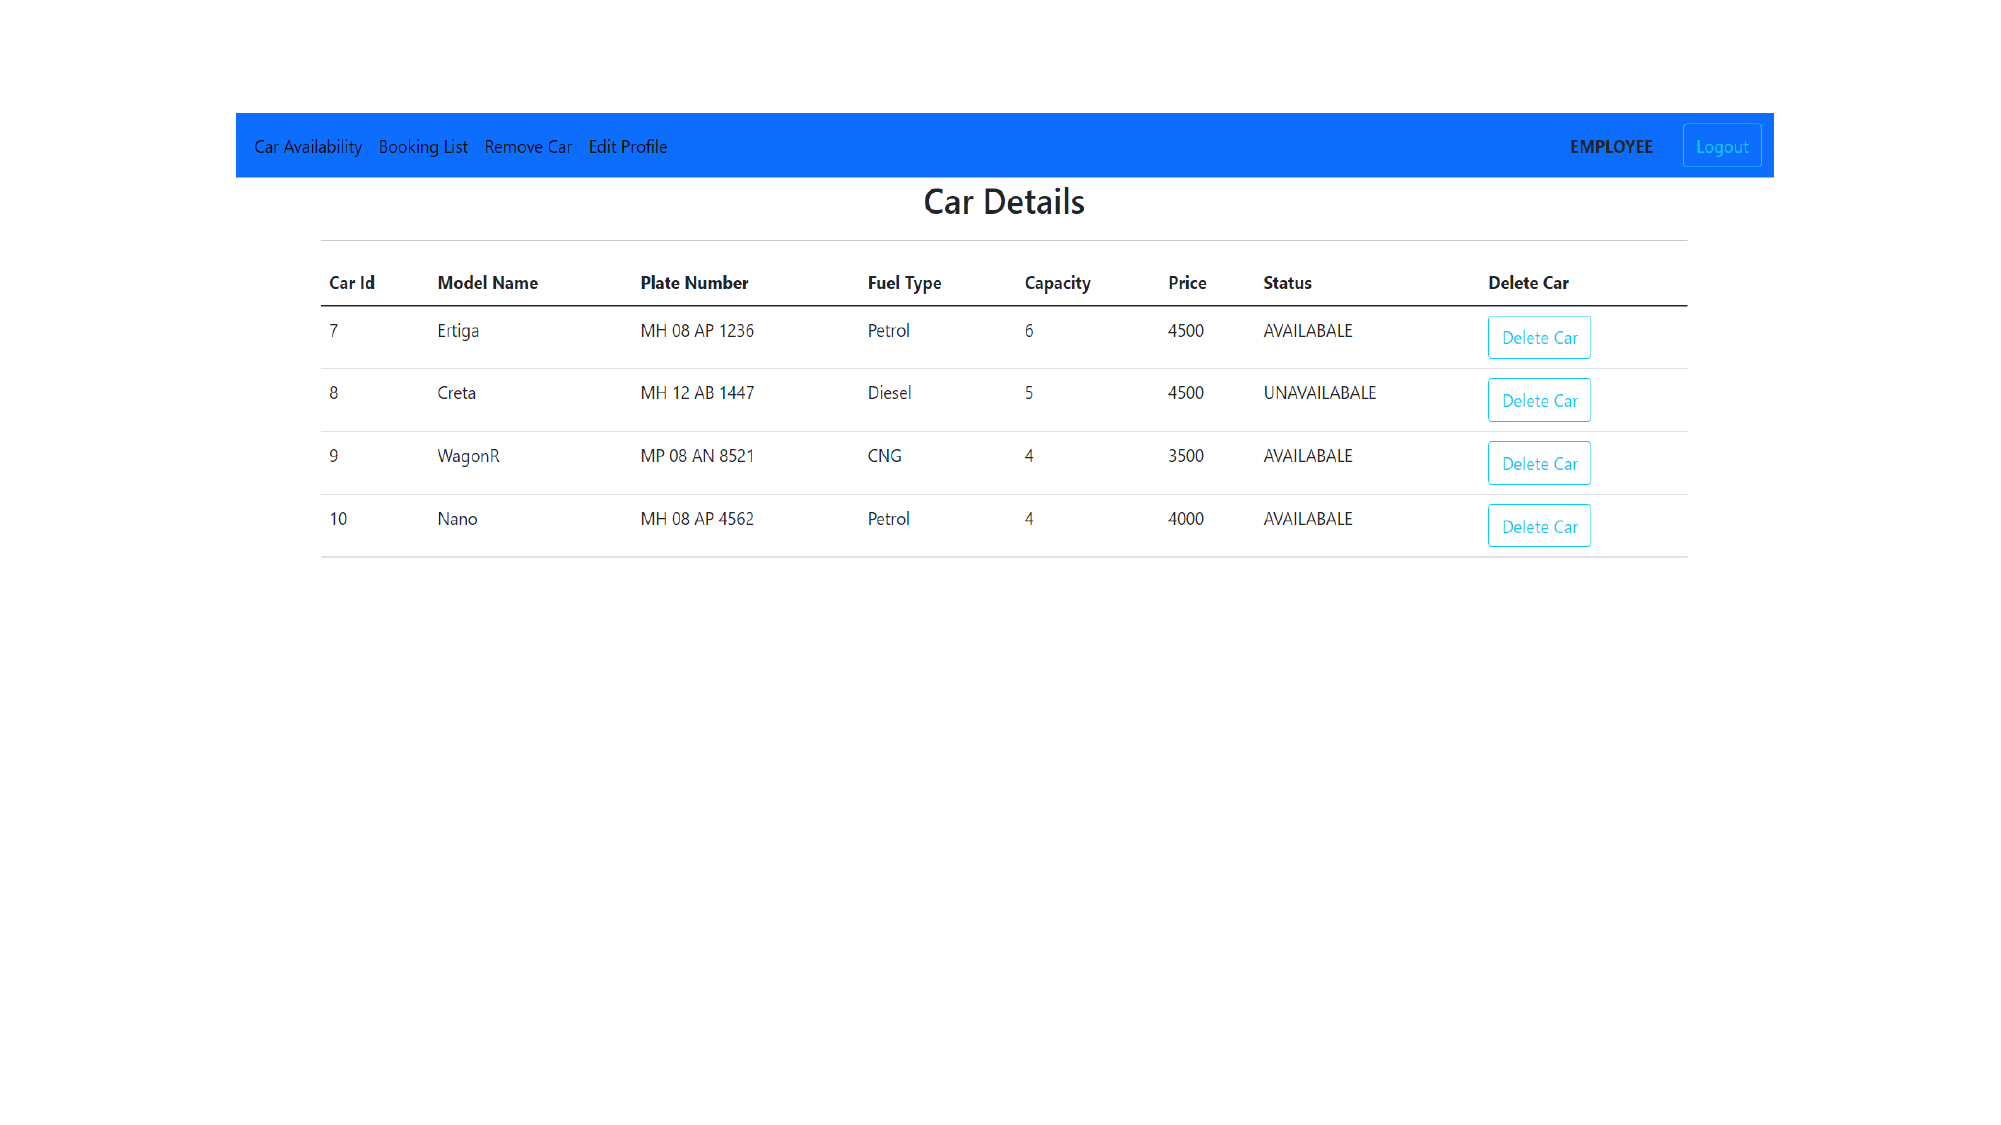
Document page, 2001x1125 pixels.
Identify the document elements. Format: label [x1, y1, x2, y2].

picture [236, 113, 1774, 961]
